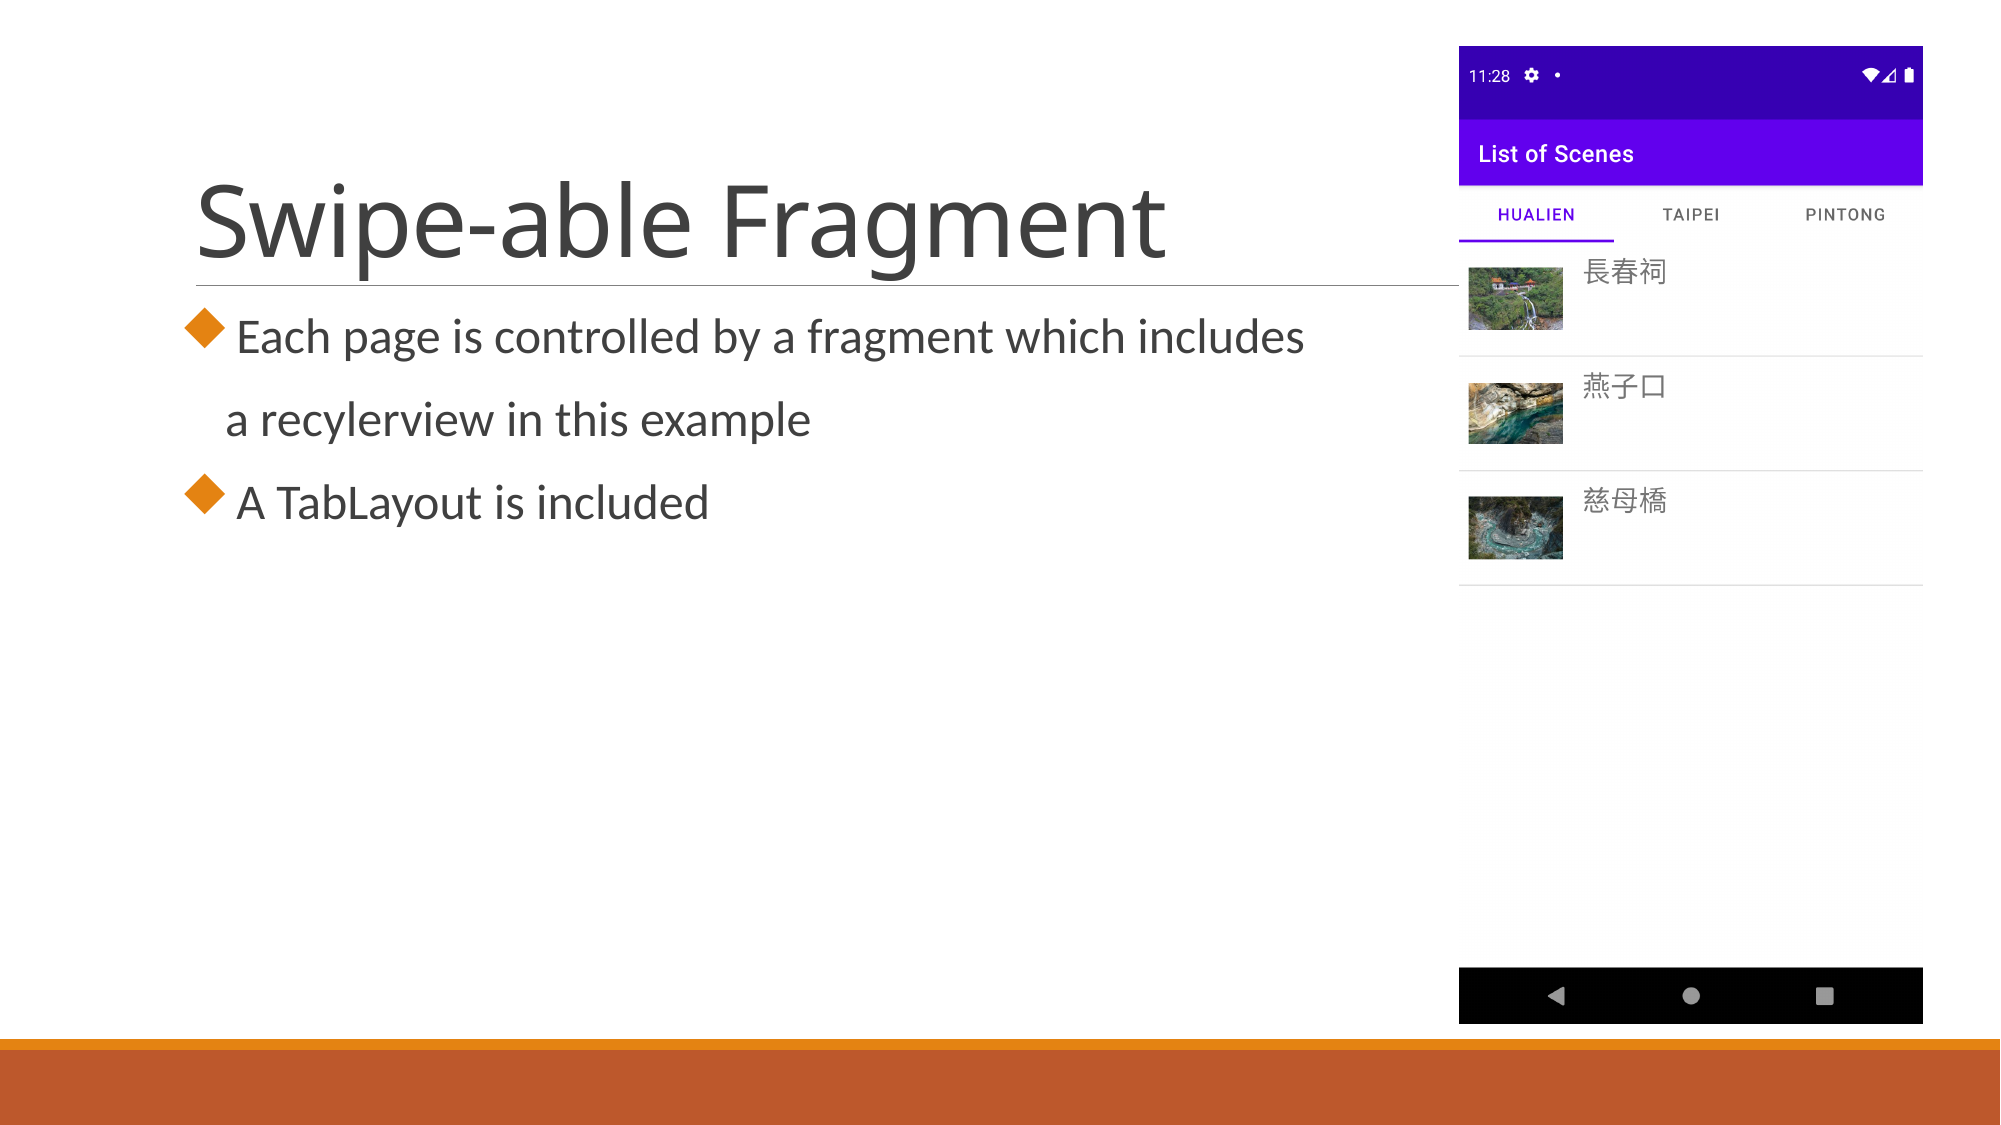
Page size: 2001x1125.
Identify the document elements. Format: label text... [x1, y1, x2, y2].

list Each page is controlled by a fragment which includes a recylerview in this example A TabLayout is included [180, 302, 1456, 963]
title Swipe-able Fragment [180, 47, 1457, 285]
picture [1459, 46, 1923, 1024]
